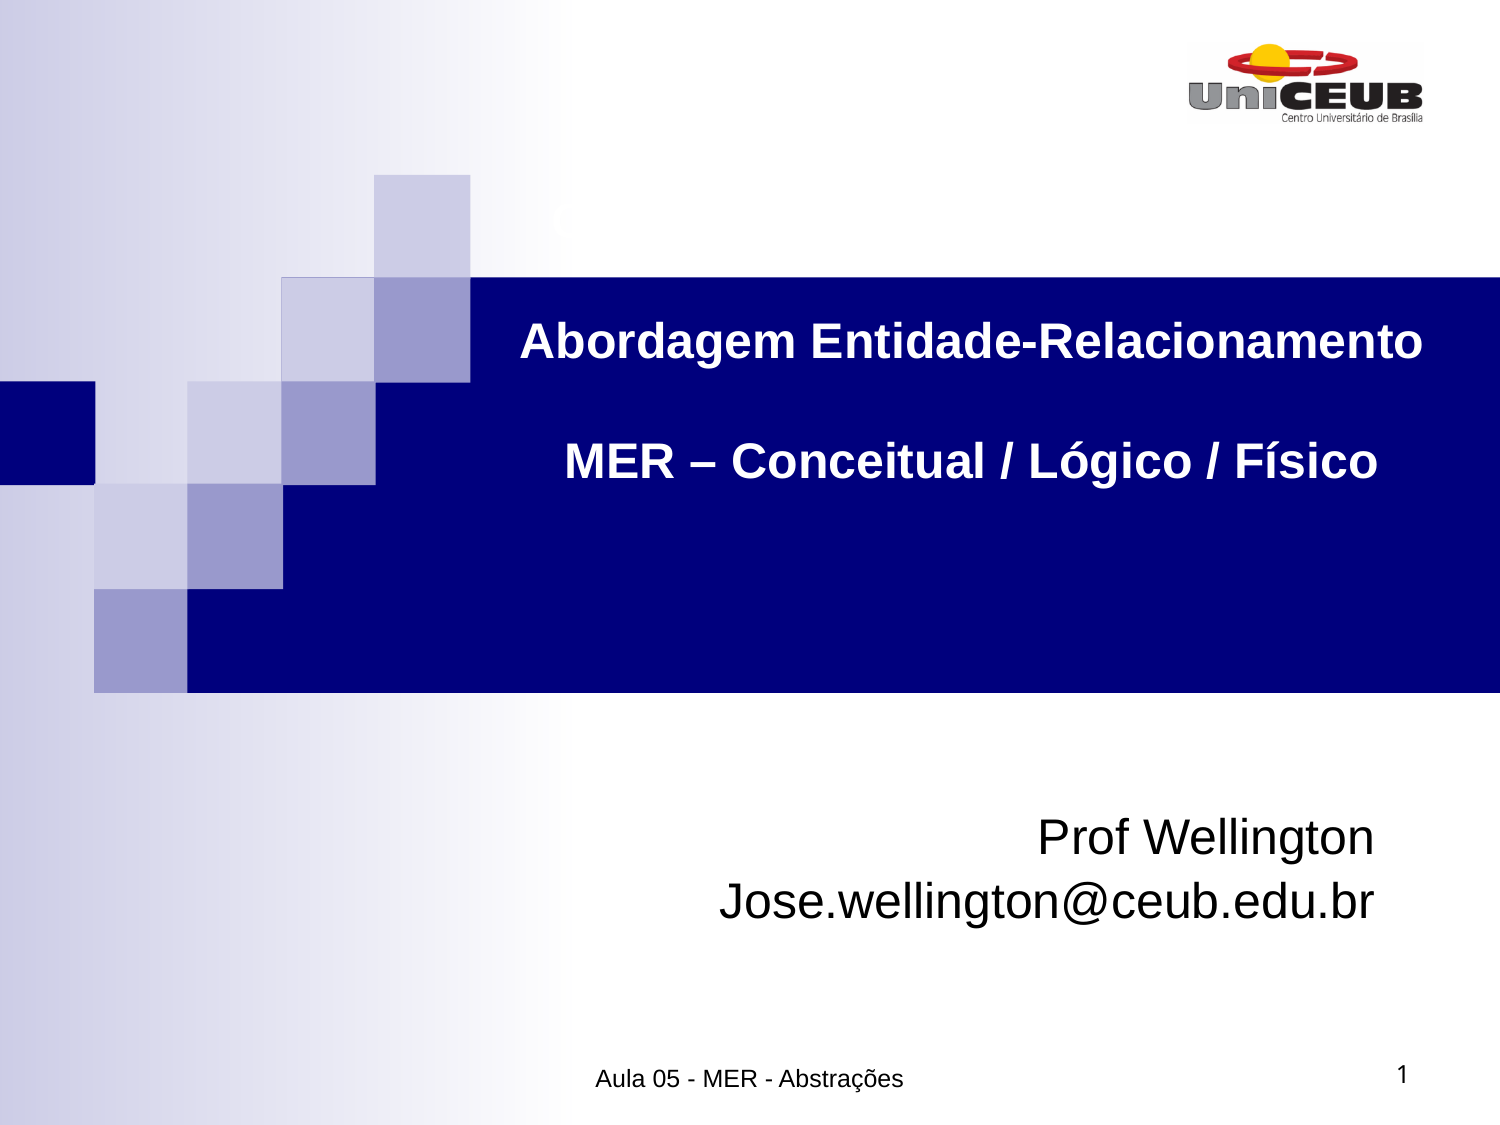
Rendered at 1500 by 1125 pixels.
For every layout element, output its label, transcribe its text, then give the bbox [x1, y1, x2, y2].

footer Aula 05 - MER - Abstrações [512, 1025, 988, 1100]
title Conceitos de Modelagem de Dados Abordagem Entidade-Relacionamento MER – Conceitual / Lógico / Físico [478, 290, 1466, 646]
text_box 1 [1074, 1024, 1425, 1100]
picture [1186, 42, 1424, 125]
subtitle Prof Wellington Jose.wellington@ceub.edu.br [419, 739, 1391, 965]
